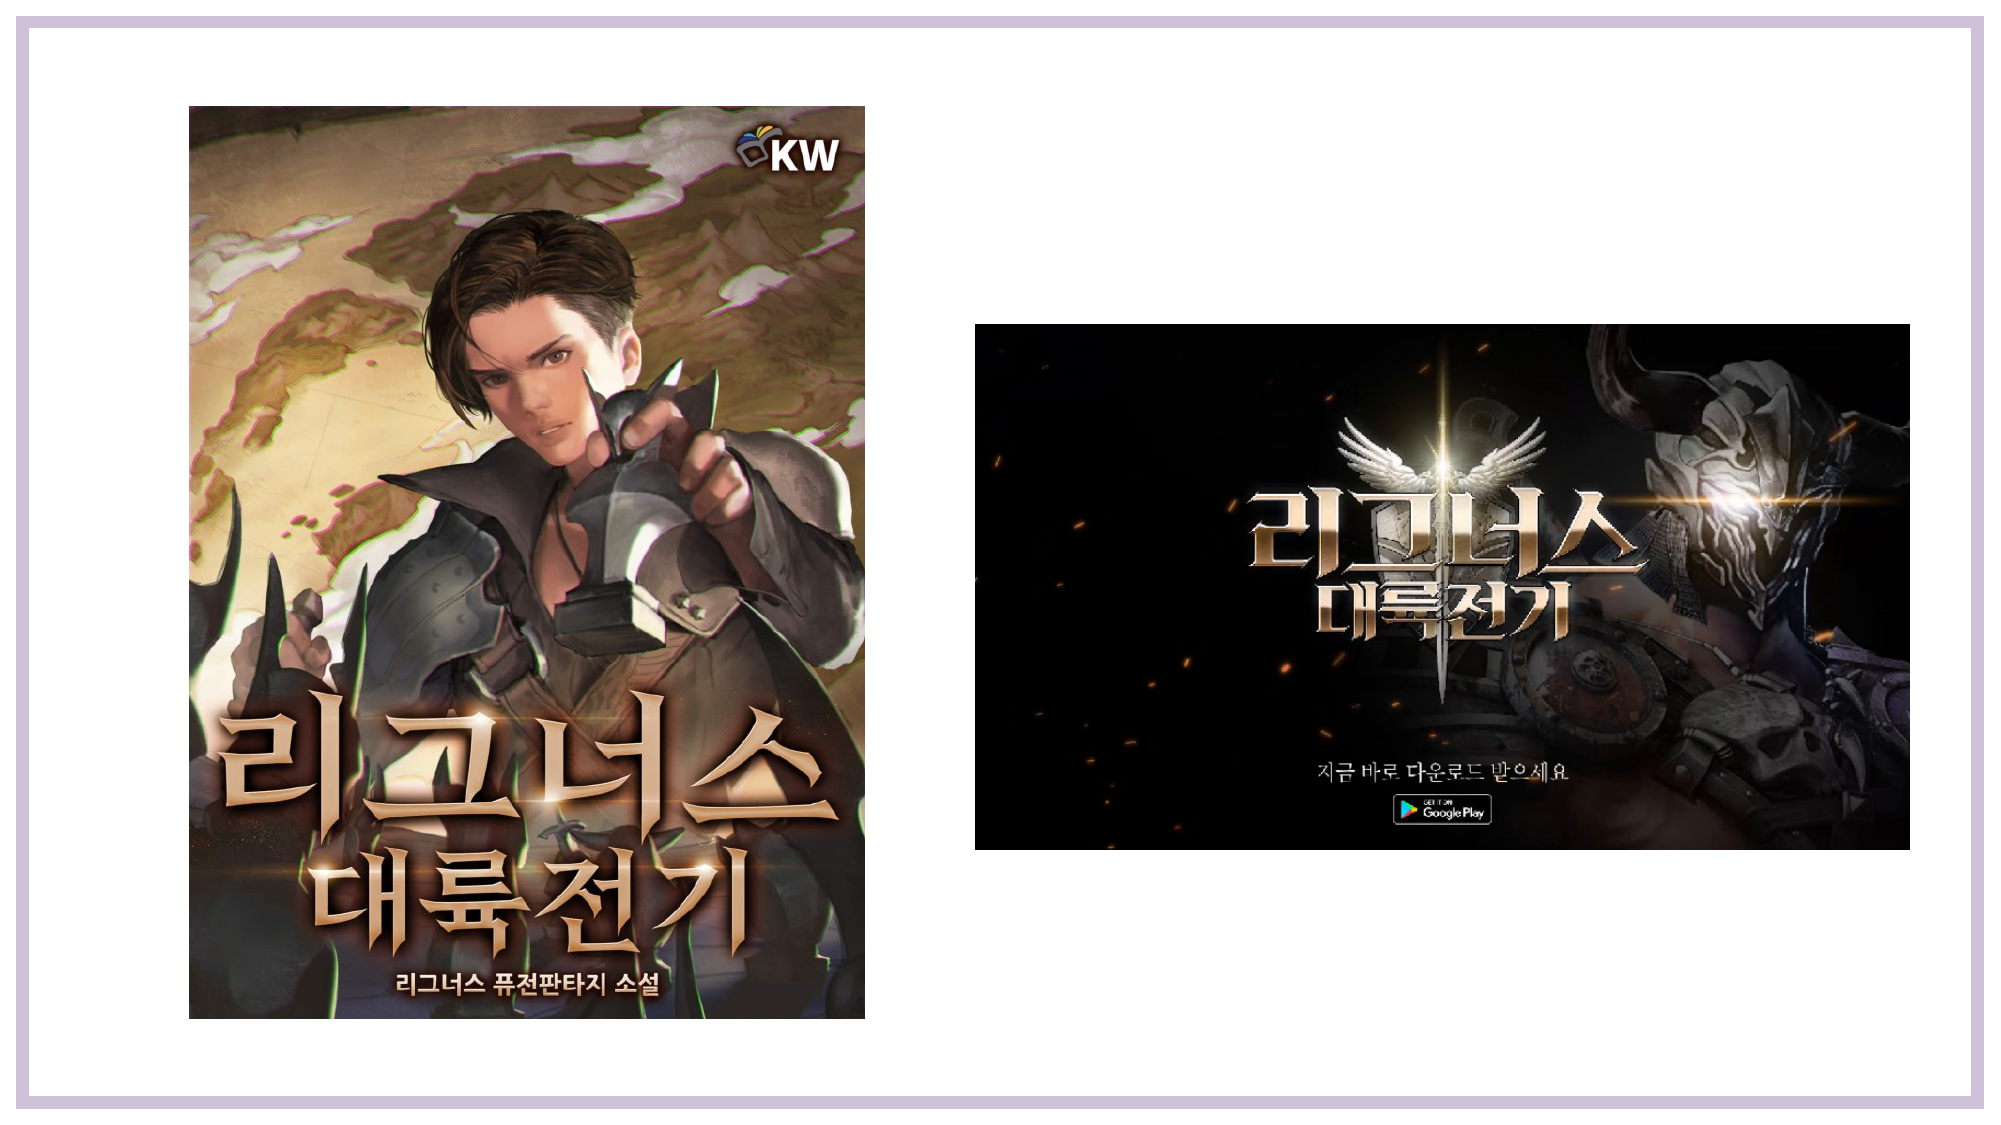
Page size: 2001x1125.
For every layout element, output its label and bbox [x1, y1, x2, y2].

picture [974, 324, 1910, 850]
picture [189, 106, 865, 1019]
text_box [22, 21, 1978, 1104]
